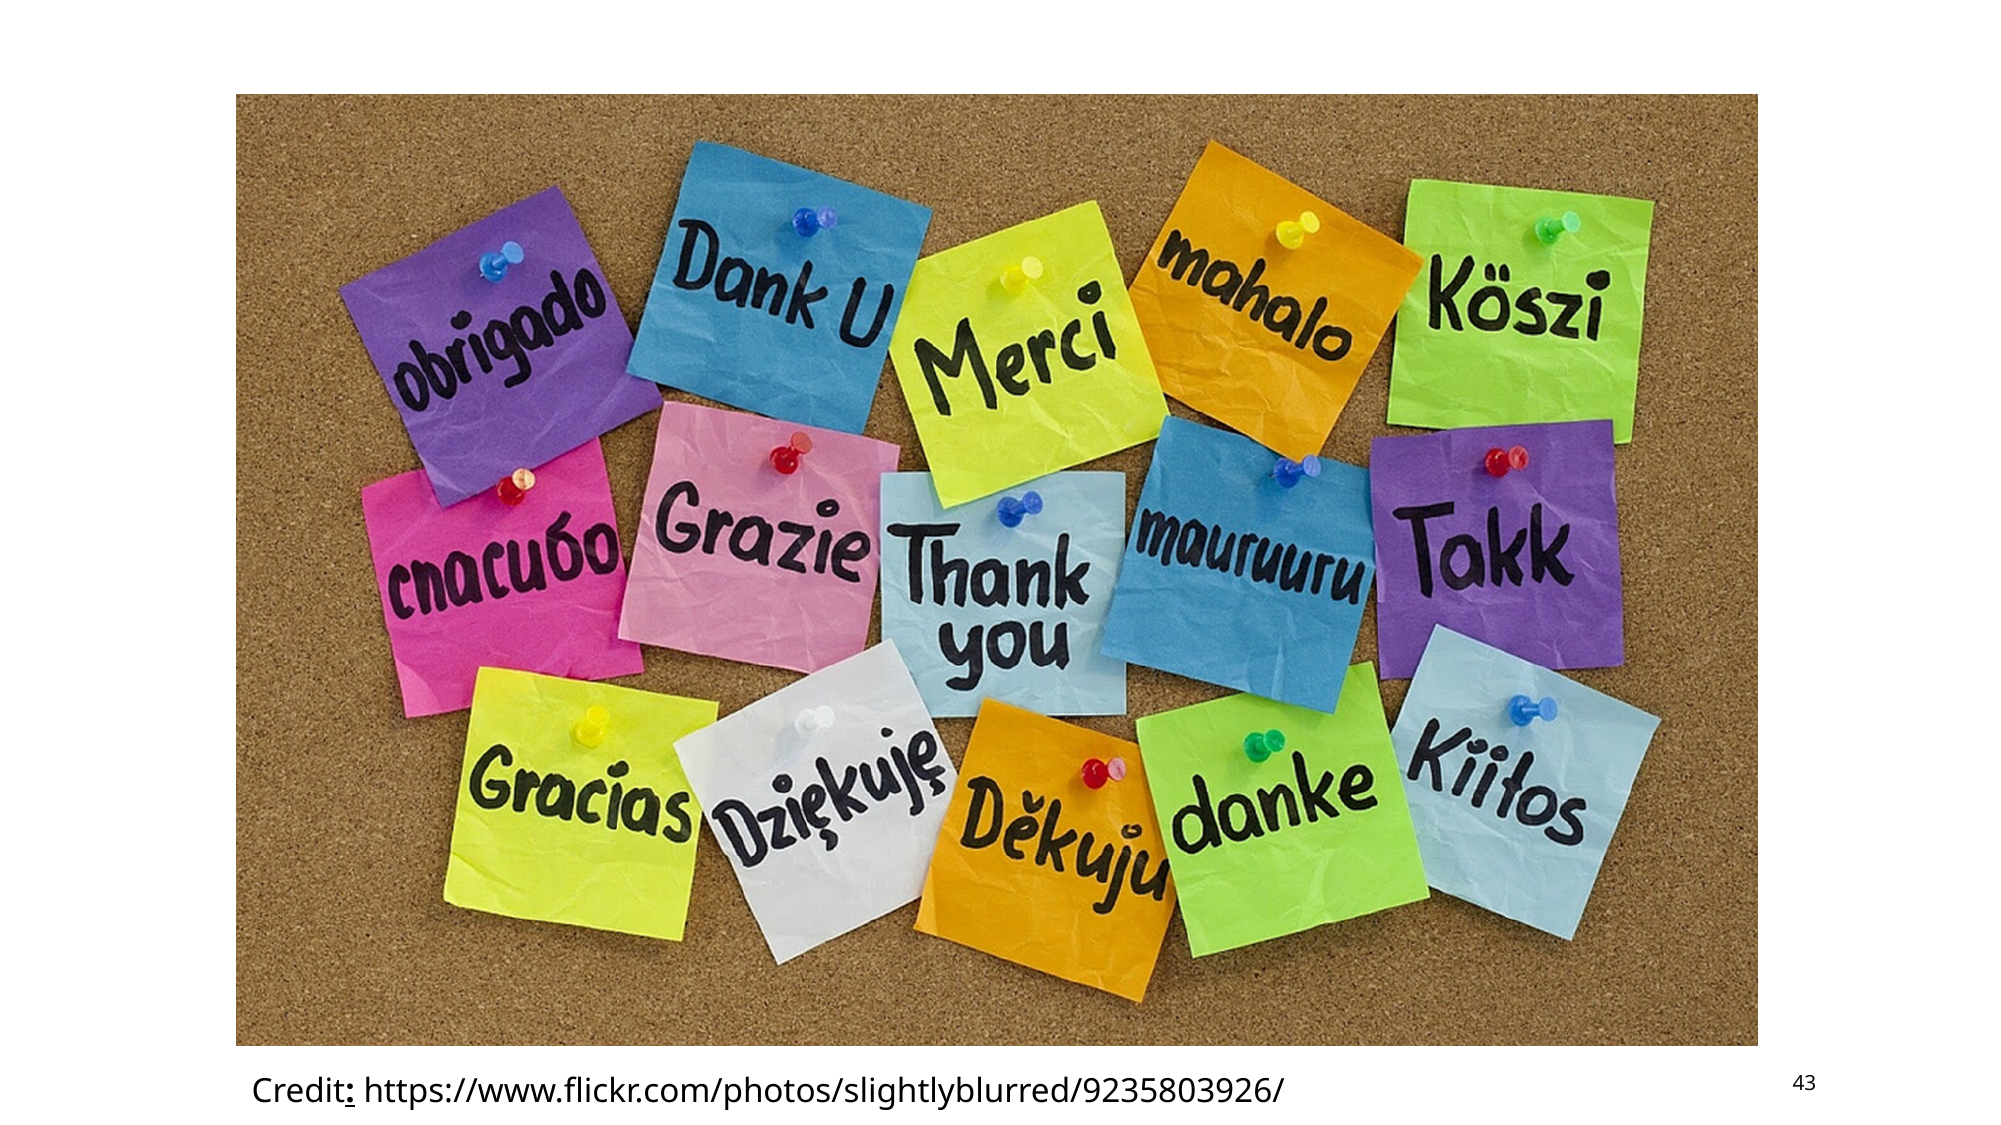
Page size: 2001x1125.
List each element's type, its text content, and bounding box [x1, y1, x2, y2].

text_box Credit: https://www.flickr.com/photos/slightlyblurred/9235803926/ [236, 1061, 1381, 1125]
picture [236, 94, 1758, 1047]
slide_number 43 [1777, 1061, 1938, 1107]
